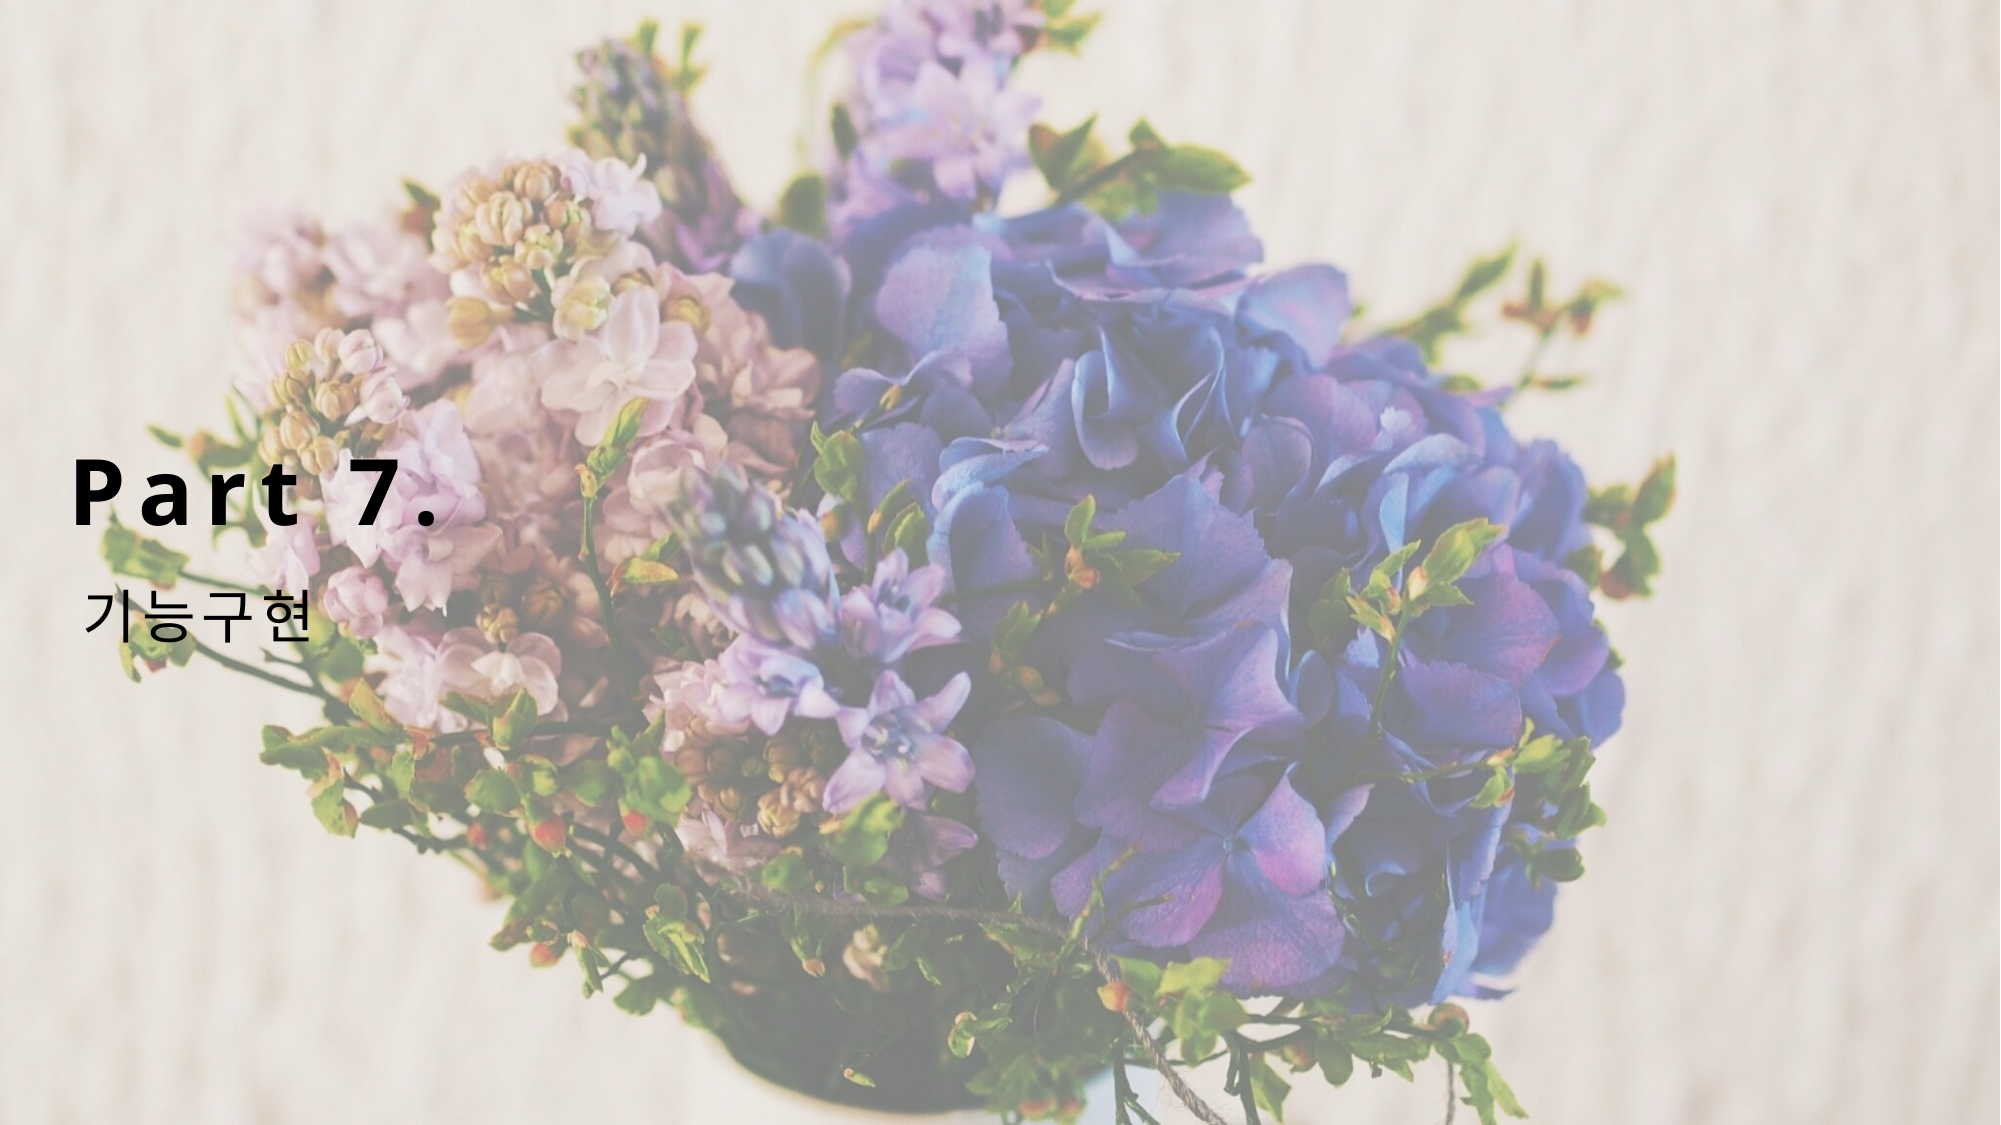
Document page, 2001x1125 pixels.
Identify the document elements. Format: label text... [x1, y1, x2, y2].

text_box 기능구현 [67, 572, 331, 658]
text_box Part 7. [53, 426, 455, 551]
text_box [0, 0, 2000, 1125]
